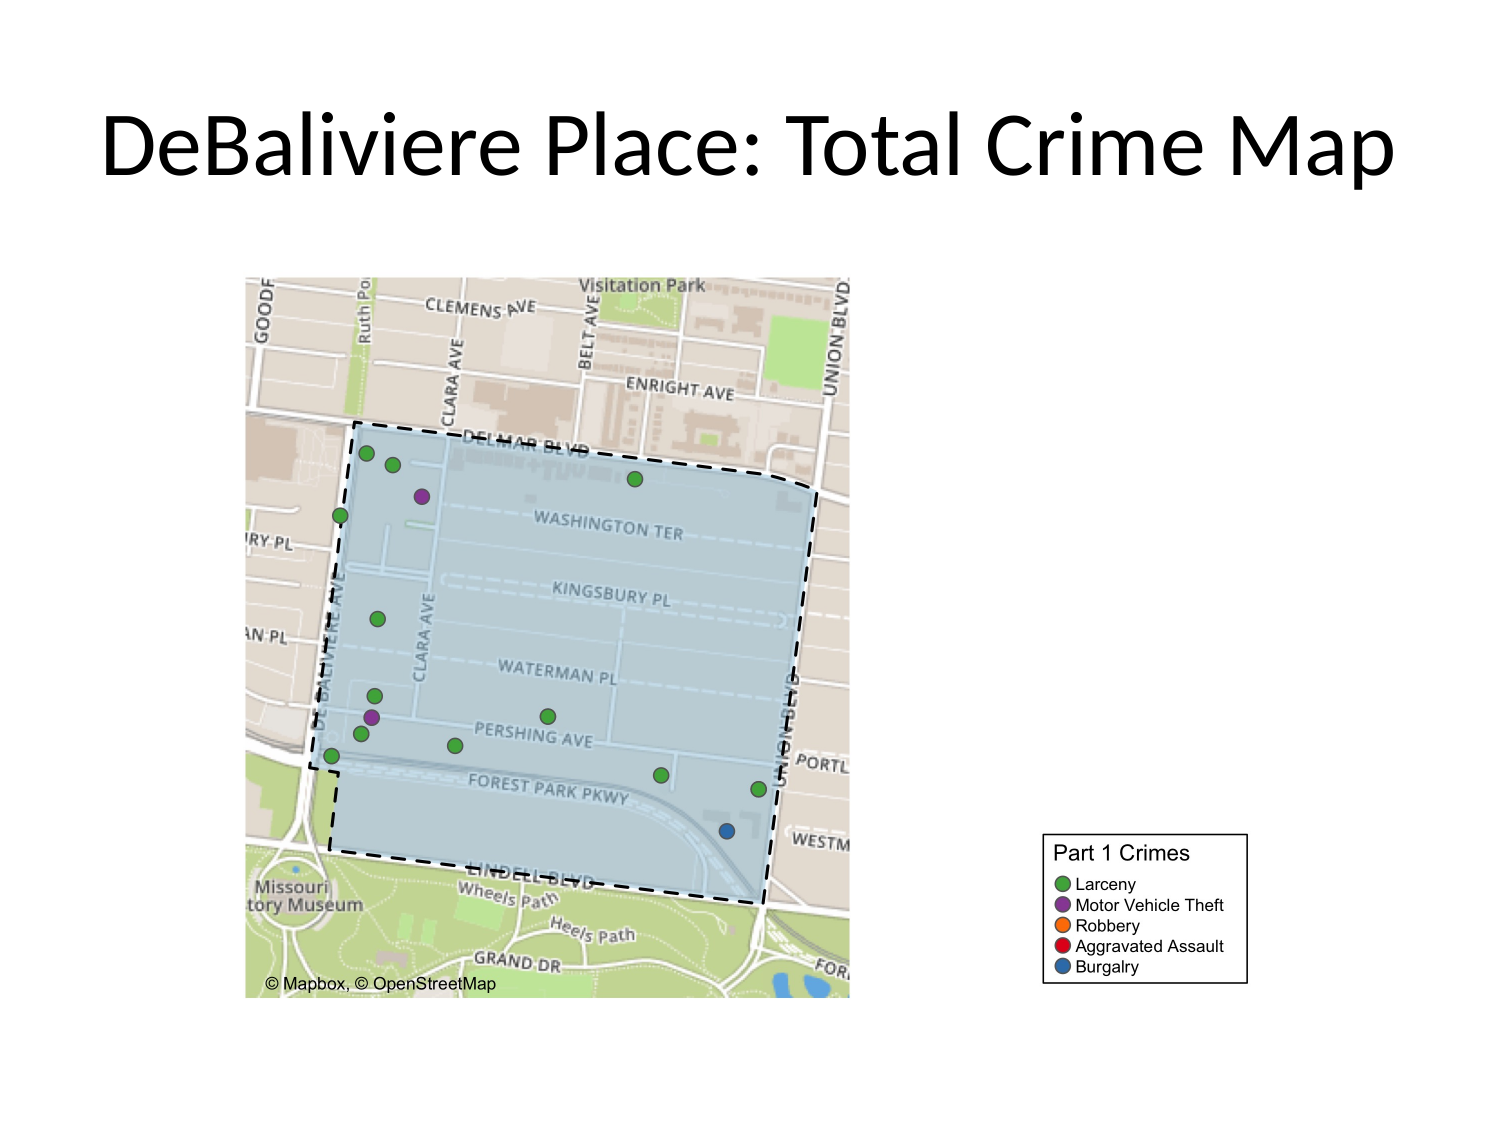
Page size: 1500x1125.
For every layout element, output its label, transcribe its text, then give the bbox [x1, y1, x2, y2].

title DeBaliviere Place: Total Crime Map [75, 45, 1425, 233]
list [74, 262, 1426, 1013]
